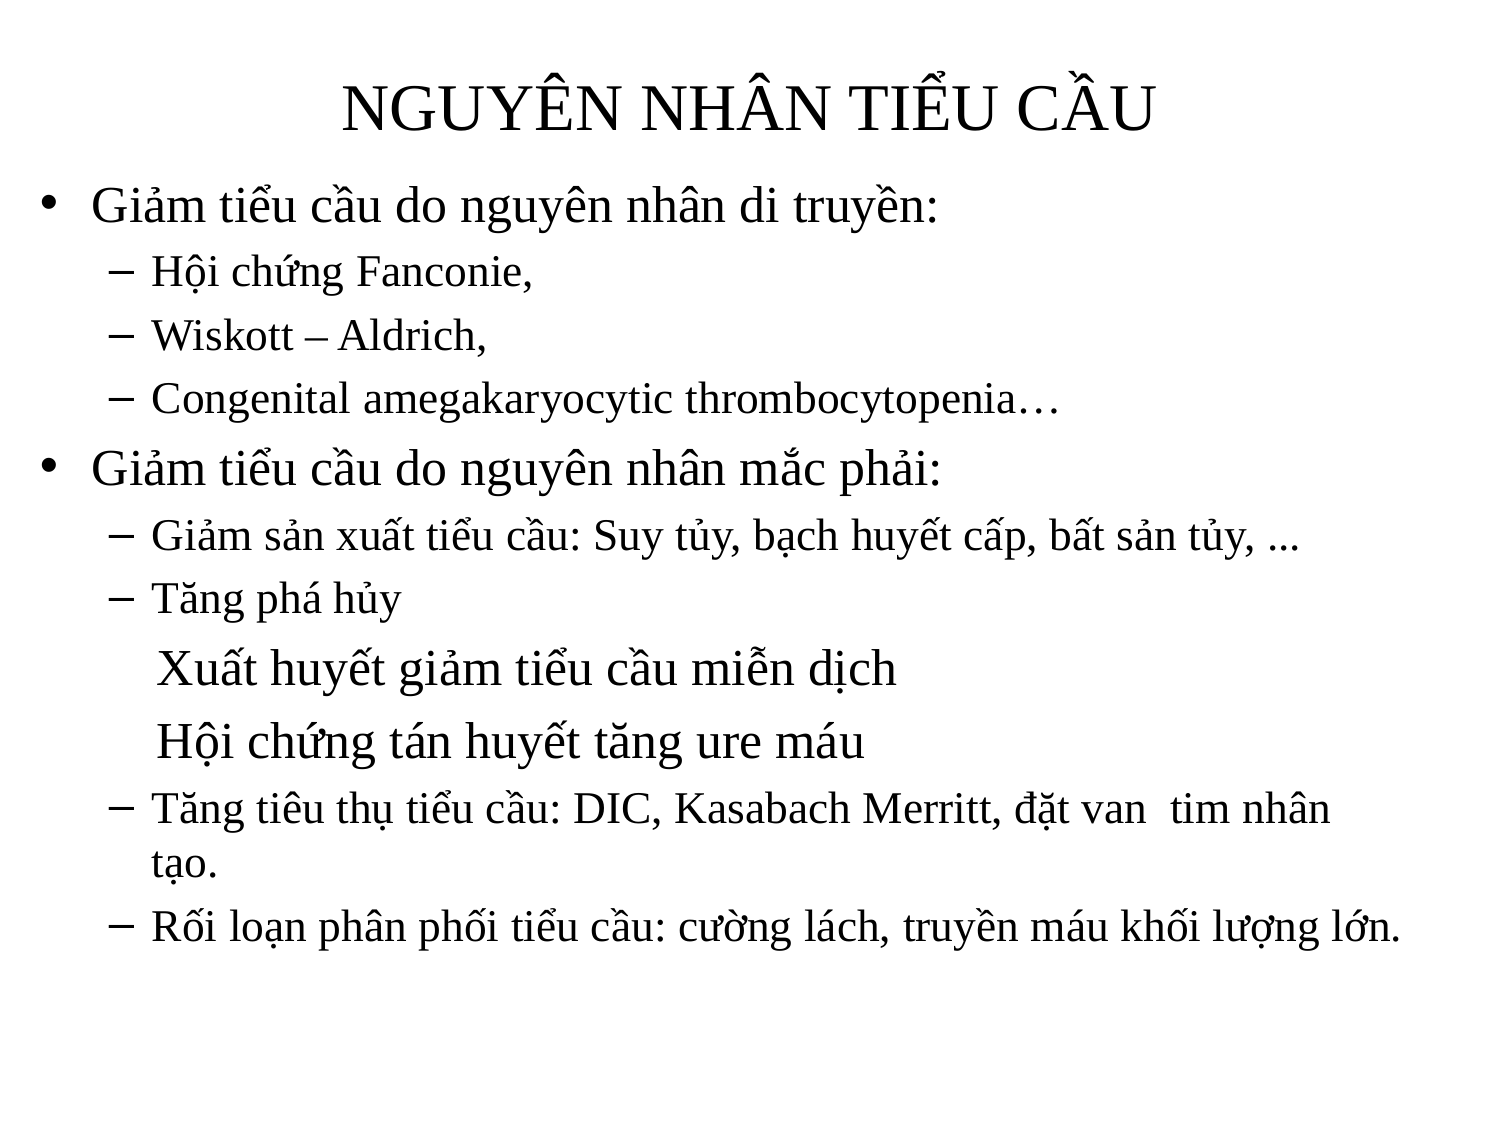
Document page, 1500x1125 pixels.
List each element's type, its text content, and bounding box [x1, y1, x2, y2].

title NGUYÊN NHÂN TIỂU CẦU [75, 45, 1425, 162]
list Giảm tiểu cầu do nguyên nhân di truyền: Hội chứng Fanconie, Wiskott – Aldrich, Congenital amegakaryocytic thrombocytopenia… Giảm tiểu cầu do nguyên nhân mắc phải: Giảm sản xuất tiểu cầu: Suy tủy, bạch huyết cấp, bất sản tủy, ... Tăng phá hủy Xuất huyết giảm tiểu cầu miễn dịch Hội chứng tán huyết tăng ure máu Tăng tiêu thụ tiểu cầu: DIC, Kasabach Merritt, đặt van tim nhân tạo. Rối loạn phân phối tiểu cầu: cường lách, truyền máu khối lượng lớn. [24, 162, 1425, 1005]
